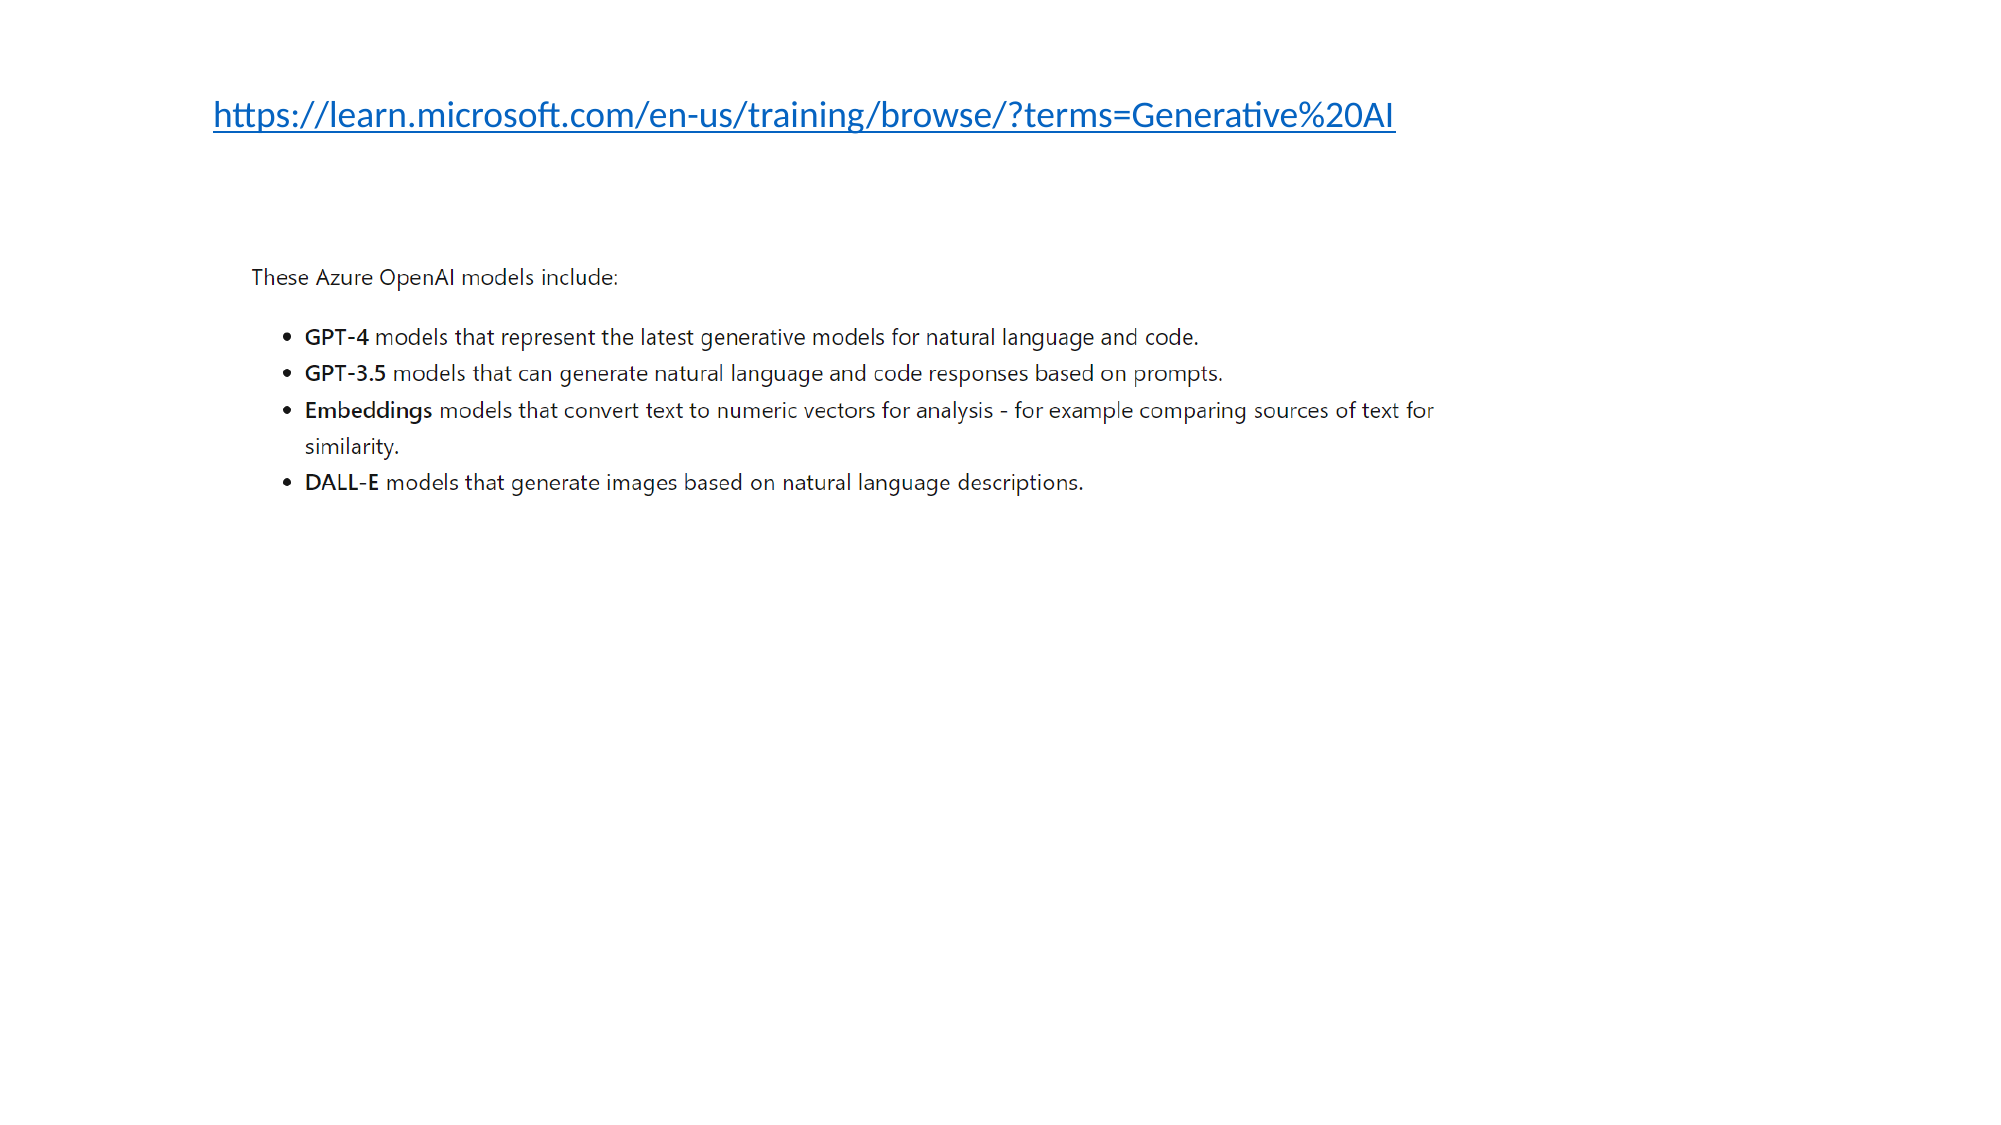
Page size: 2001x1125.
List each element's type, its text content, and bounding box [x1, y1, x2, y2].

picture [236, 257, 1464, 503]
text_box https://learn.microsoft.com/en-us/training/browse/?terms=Generative%20AI [198, 83, 1568, 188]
